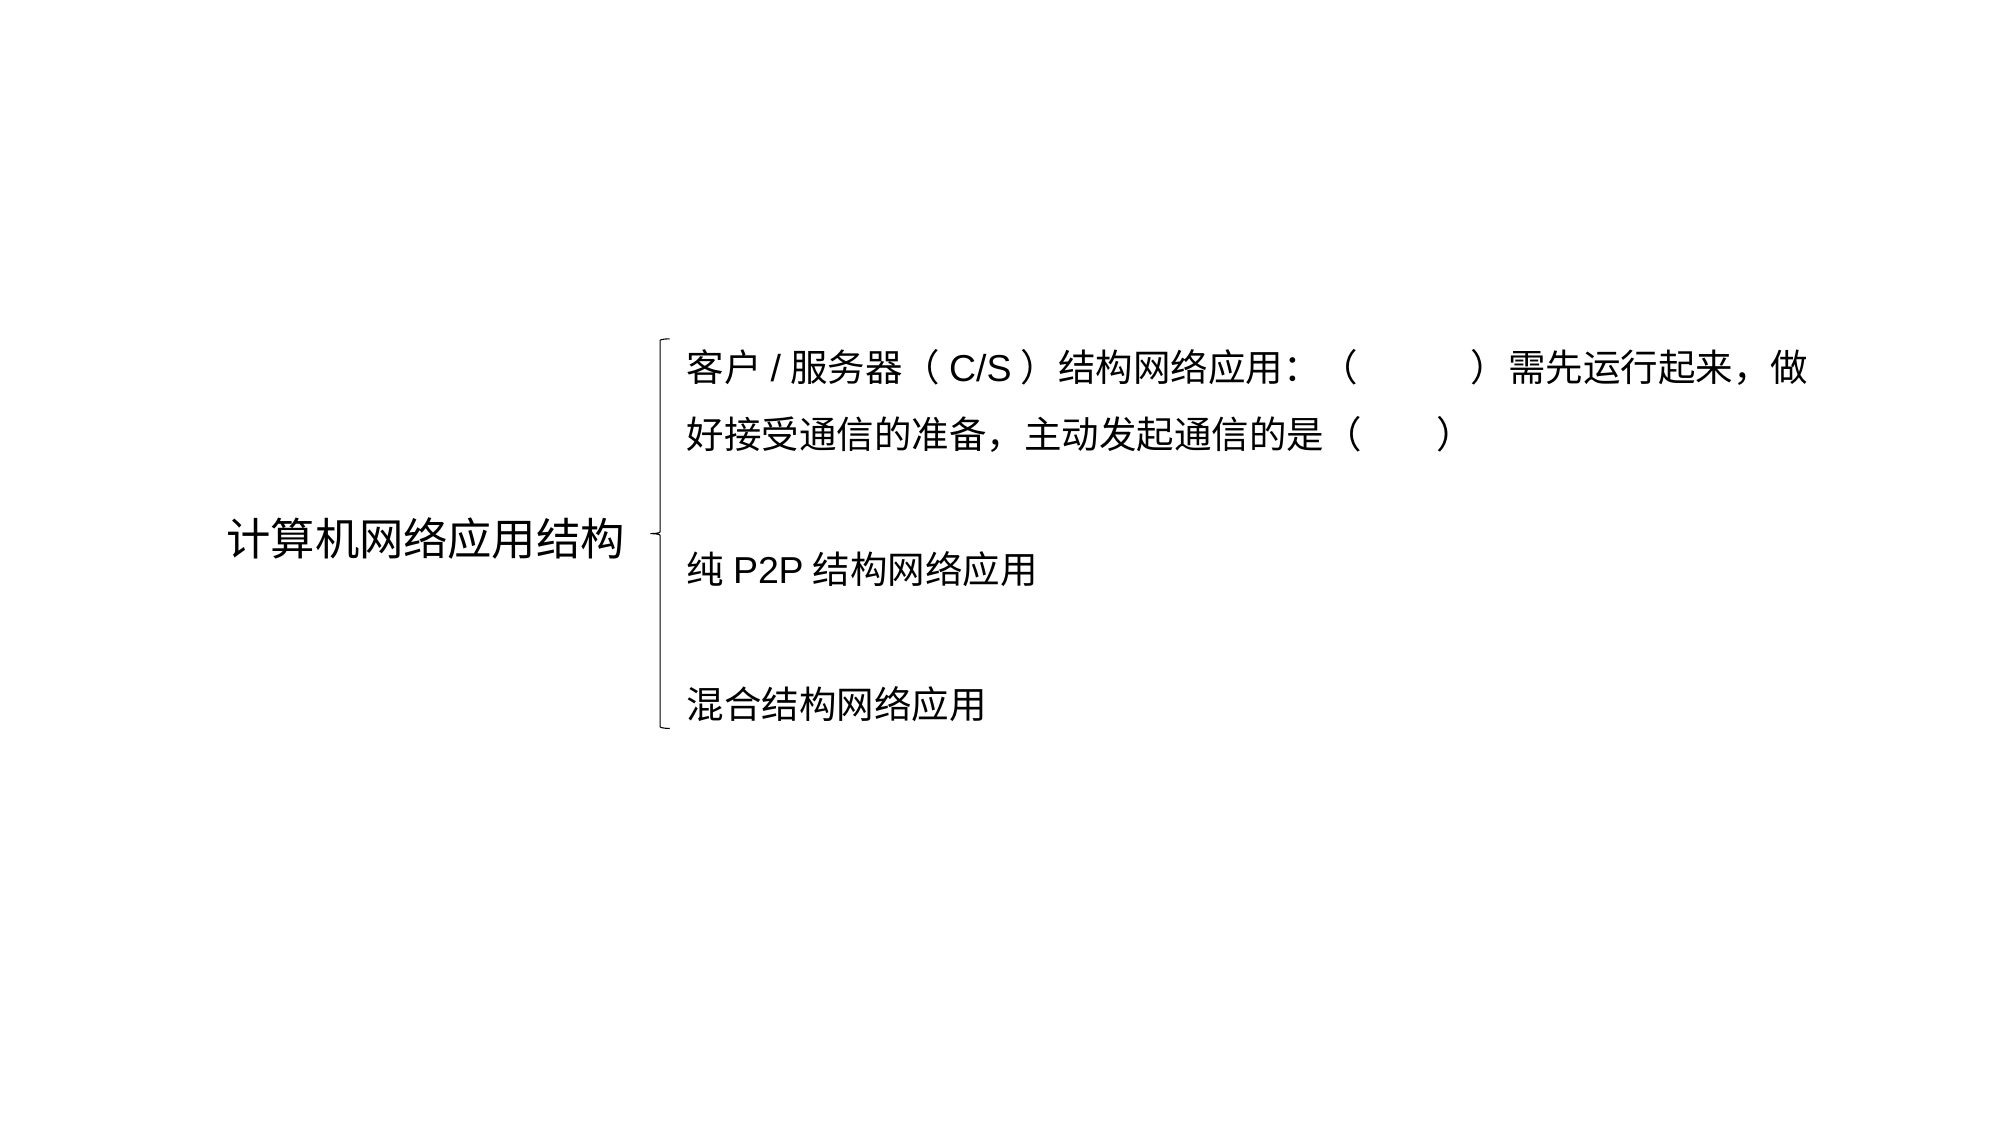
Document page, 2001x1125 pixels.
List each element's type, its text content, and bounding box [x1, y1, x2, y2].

text_box 客户/服务器（C/S）结构网络应用：（服务器）需先运行起来，做好接受通信的准备，主动发起通信的是（客户） 纯P2P结构网络应用 混合结构网络应用 [671, 313, 1853, 734]
text_box 计算机网络应用结构 [211, 504, 659, 572]
text_box [650, 338, 670, 729]
